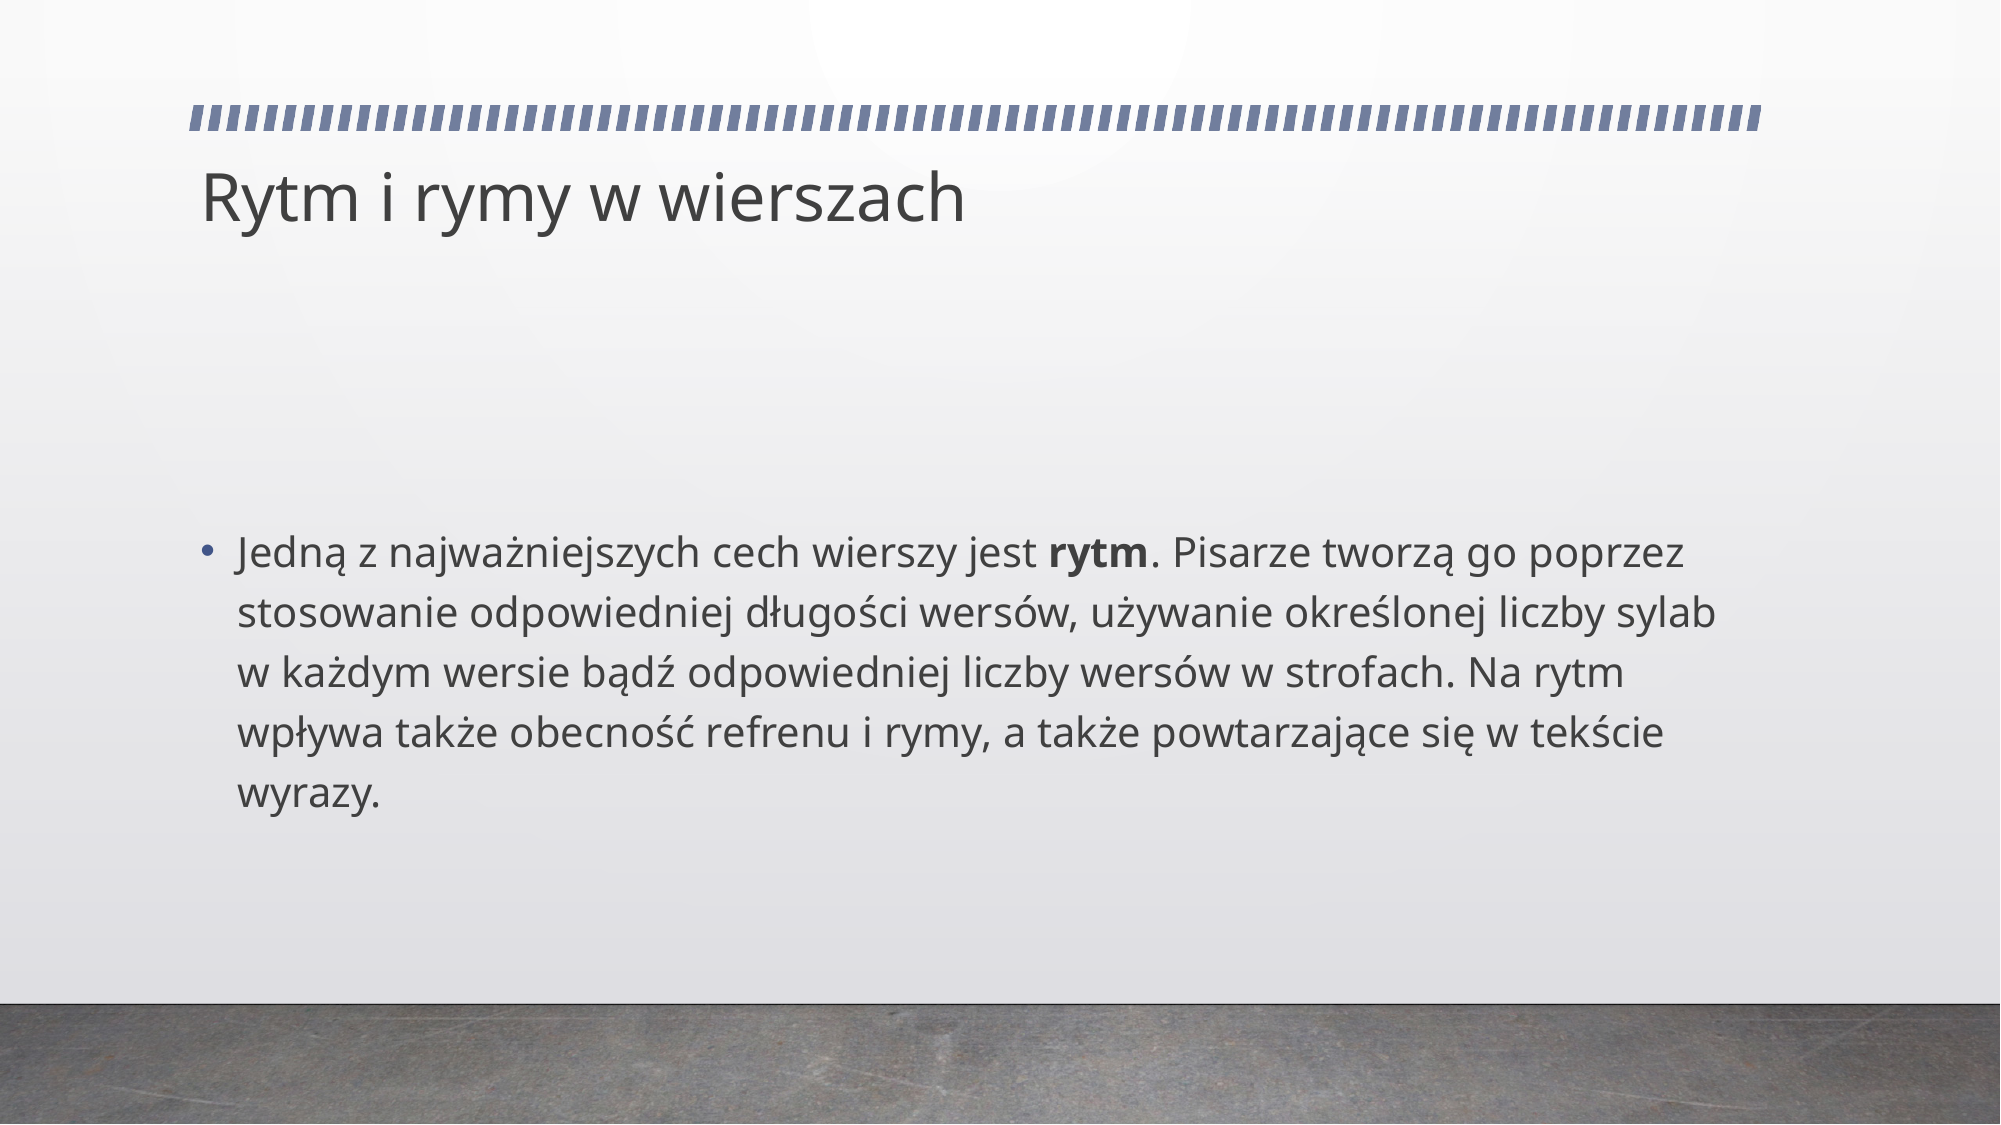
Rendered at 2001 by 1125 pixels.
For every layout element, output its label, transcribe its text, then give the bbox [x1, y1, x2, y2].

picture [0, 1004, 2000, 1124]
title Rytm i rymy w wierszach [185, 156, 1761, 329]
list Jedną z najważniejszych cech wierszy jest rytm. Pisarze tworzą go poprzez stosowanie odpowiedniej długości wersów, używanie określonej liczby sylab w każdym wersie bądź odpowiedniej liczby wersów w strofach. Na rytm wpływa także obecność refrenu i rymy, a także powtarzające się w tekście wyrazy. [185, 356, 1761, 897]
